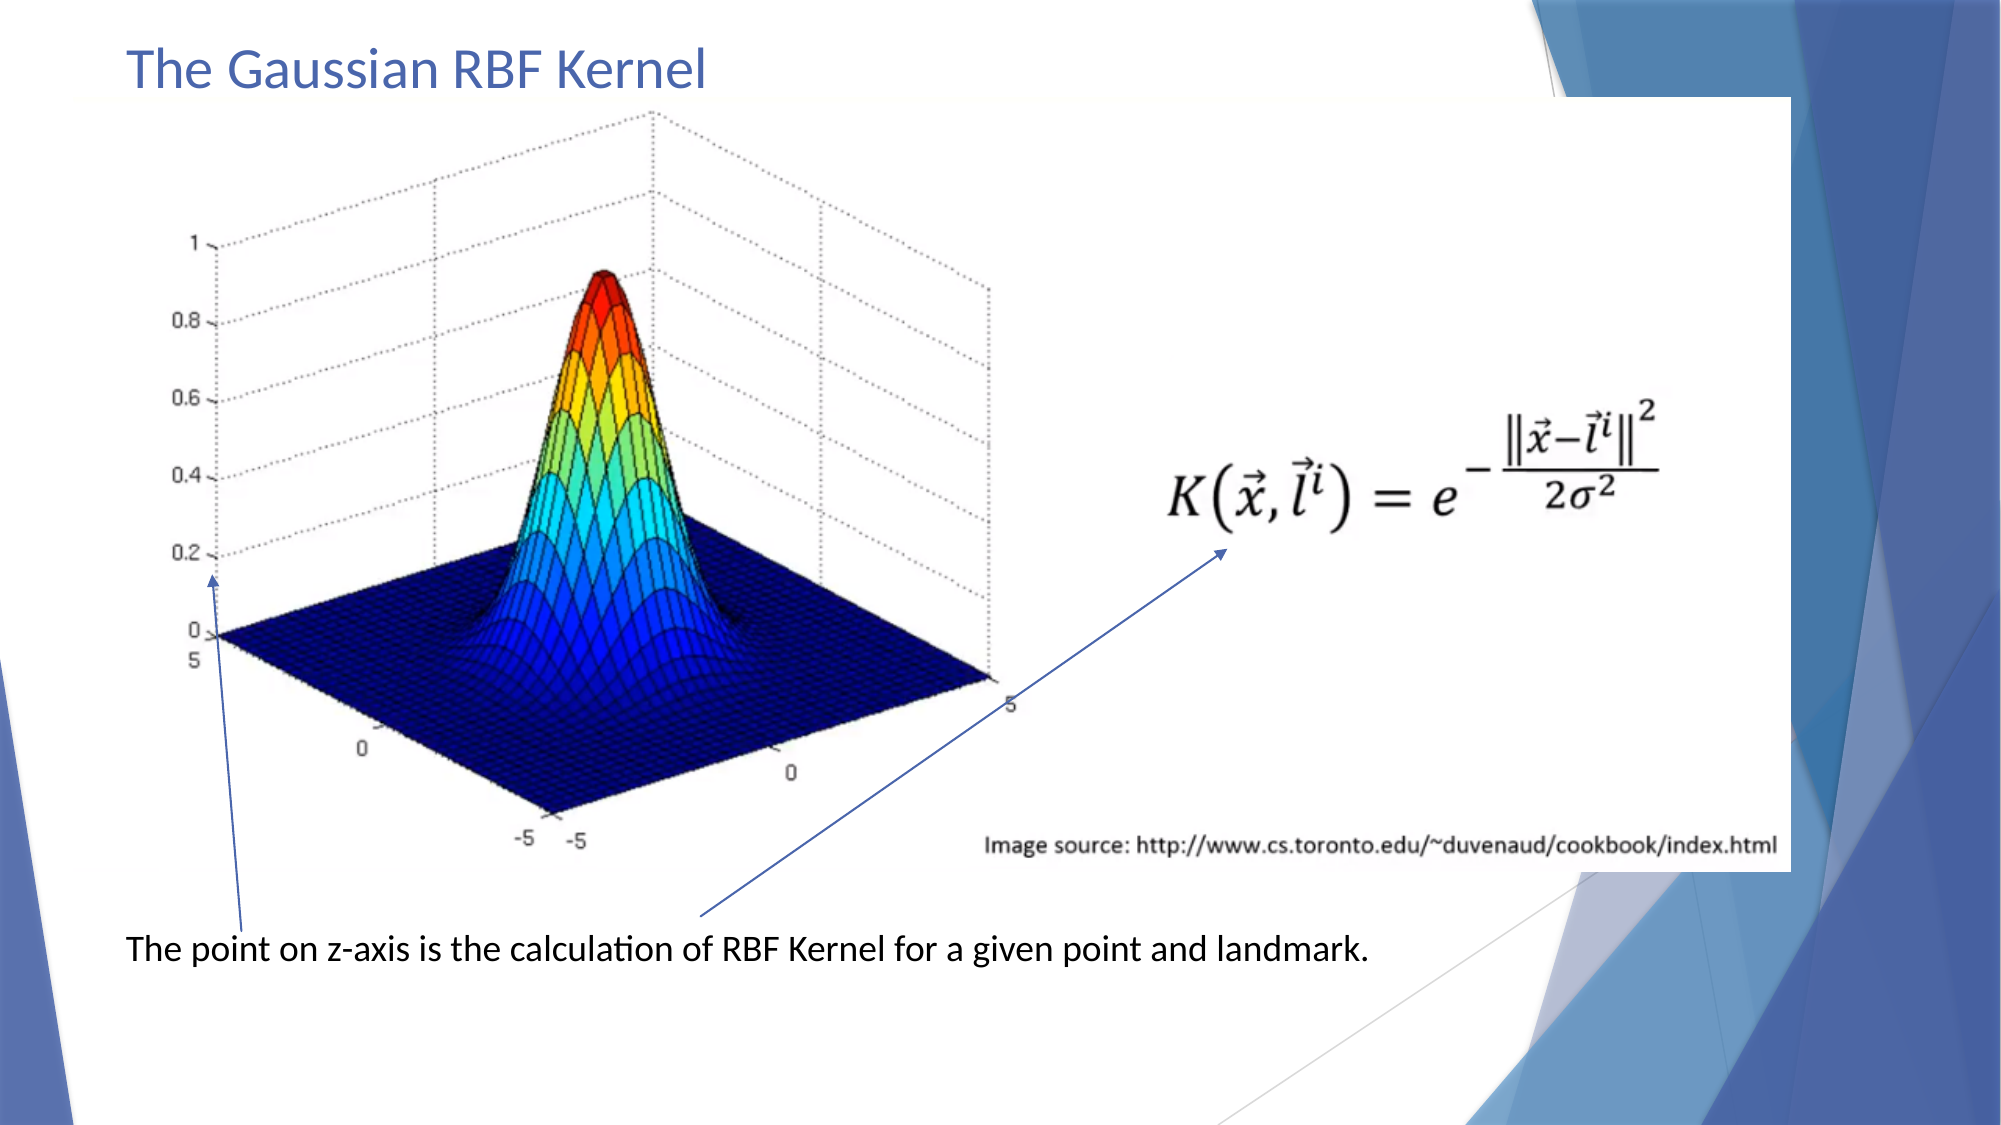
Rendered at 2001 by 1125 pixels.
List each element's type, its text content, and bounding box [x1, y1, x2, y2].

text_box The Gaussian RBF Kernel [111, 22, 1522, 94]
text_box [211, 573, 242, 932]
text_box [700, 548, 1228, 917]
picture [73, 96, 1792, 873]
text_box The point on z-axis is the calculation of RBF Kernel for a given point and landmark. [111, 916, 1440, 977]
